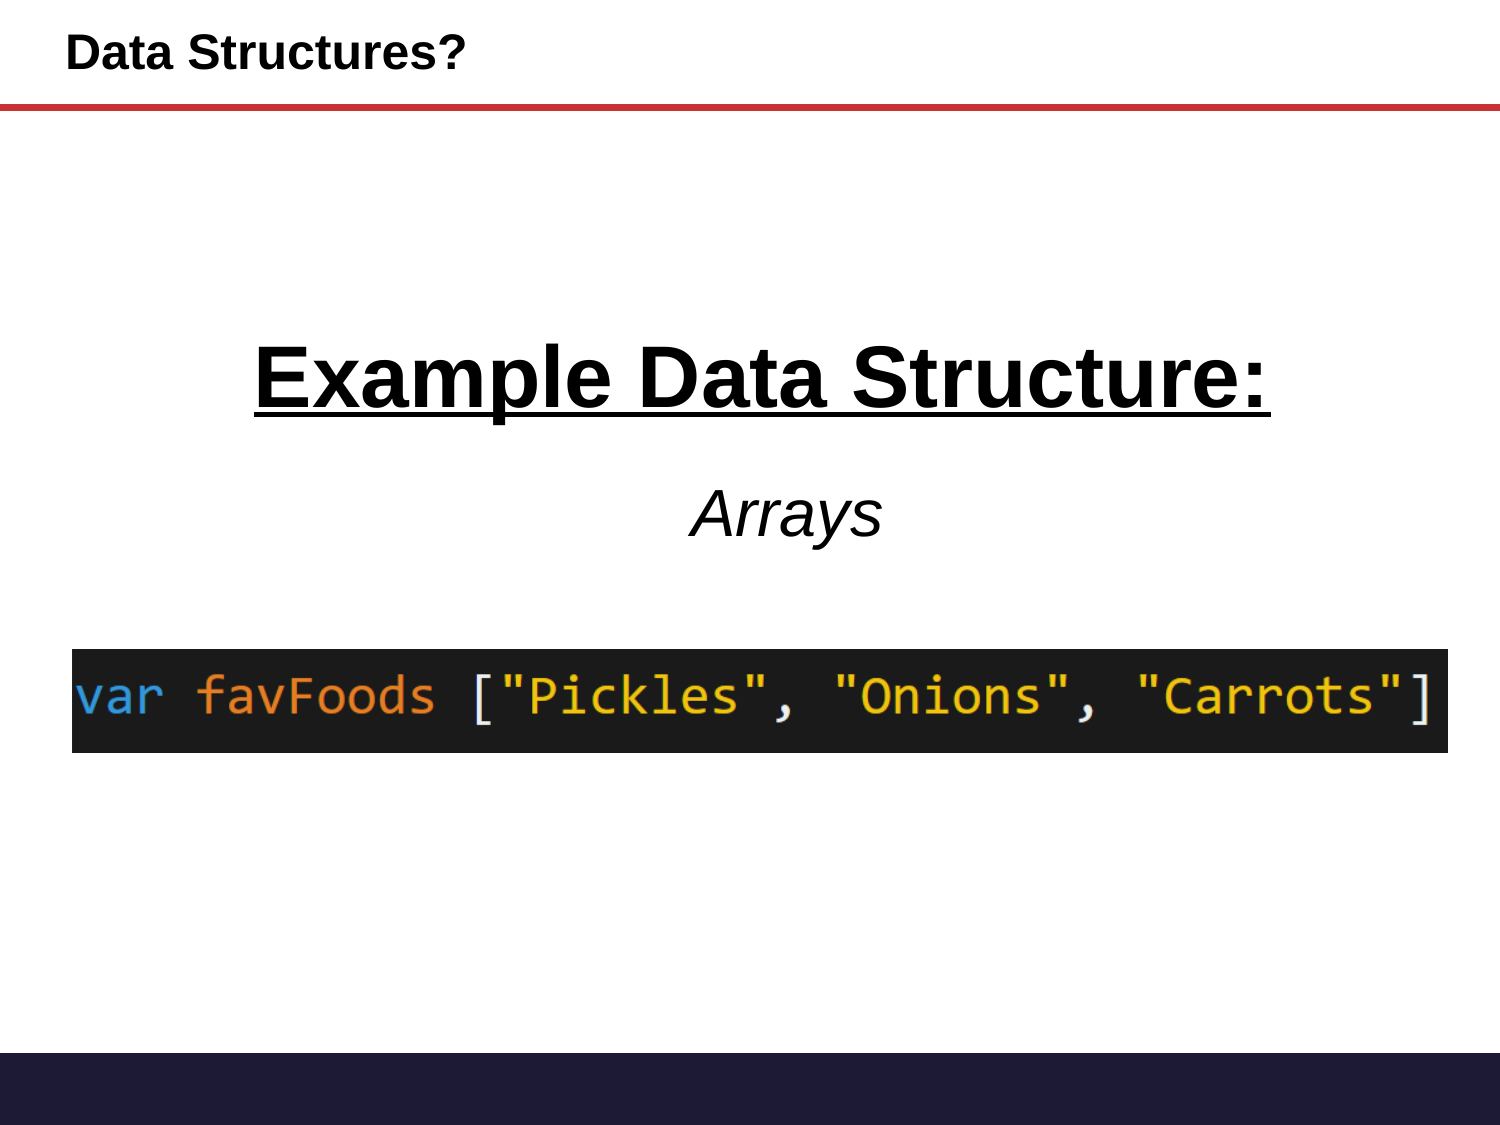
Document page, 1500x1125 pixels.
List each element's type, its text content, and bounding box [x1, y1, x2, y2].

picture [72, 649, 1448, 754]
title Data Structures? [50, 0, 1425, 108]
text_box Example Data Structure: [49, 312, 1475, 433]
text_box Arrays [74, 462, 1500, 558]
